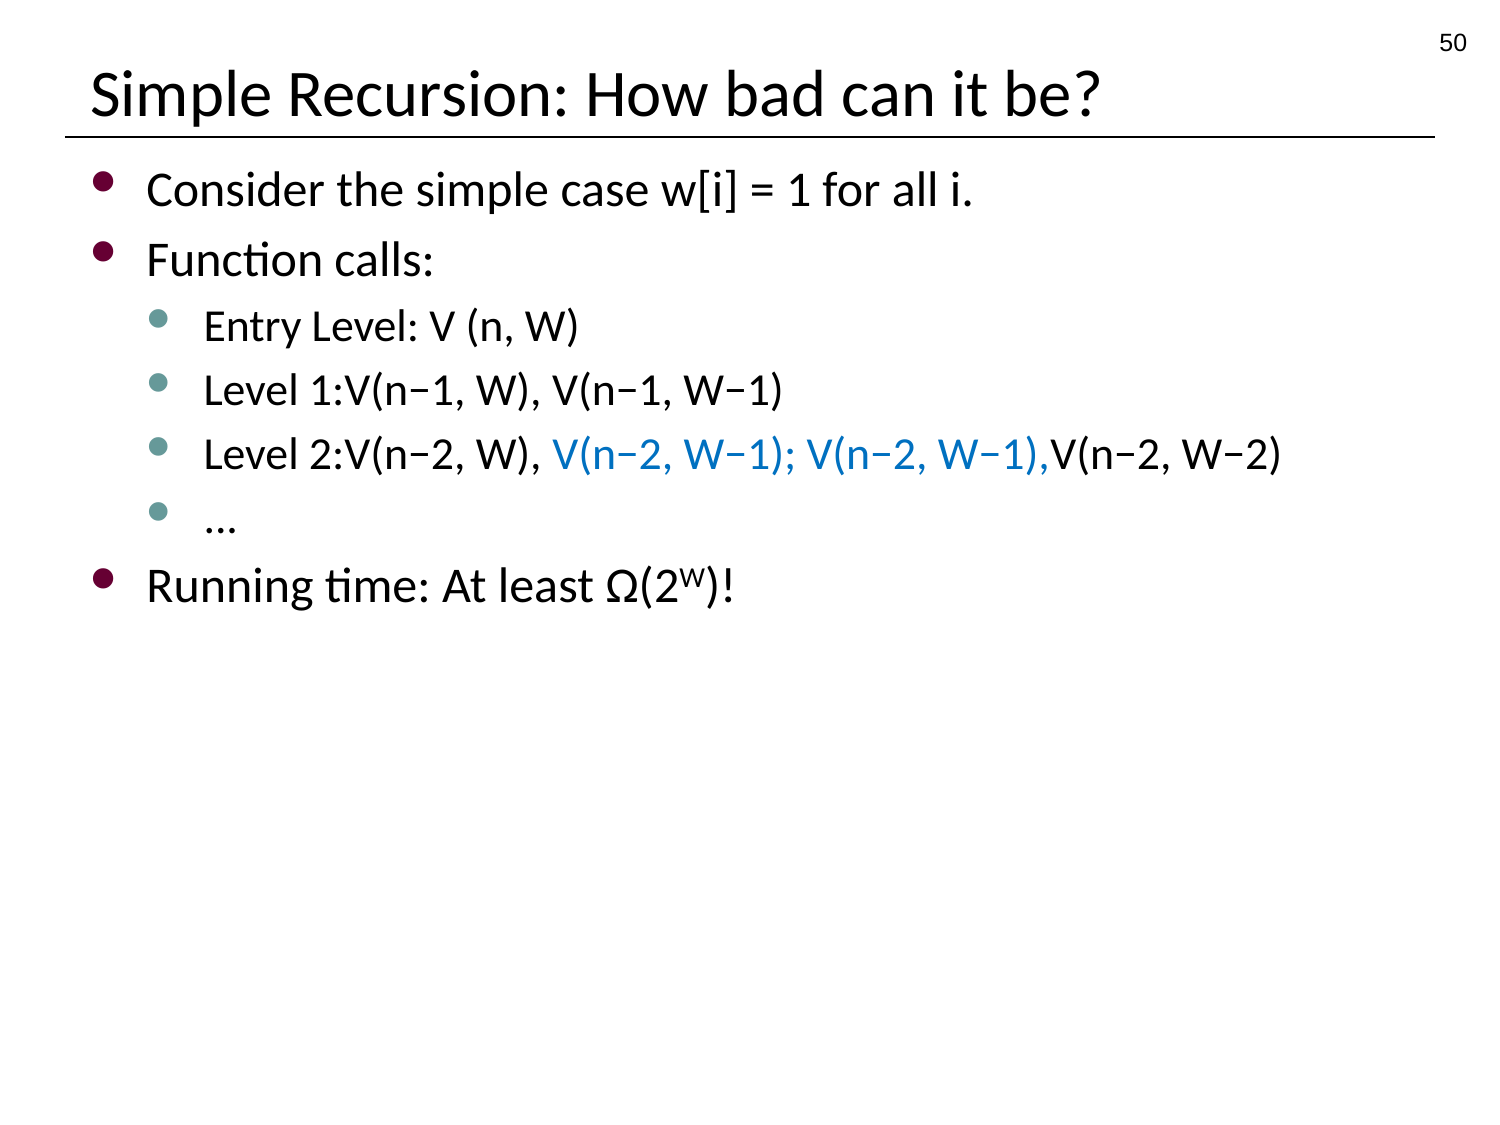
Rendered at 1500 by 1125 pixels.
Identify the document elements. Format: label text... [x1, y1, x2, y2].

slide_number 50 [1131, 18, 1483, 62]
list Consider the simple case w[i] = 1 for all i. Function calls: Entry Level: V (n, W) Level 1:V(n−1, W), V(n−1, W−1) Level 2:V(n−2, W), V(n−2, W−1); V(n−2, W−1),V(n−2, W−2) ... Running time: At least Ω(2W)! [75, 148, 1425, 1094]
title Simple Recursion: How bad can it be? [75, 20, 1425, 138]
